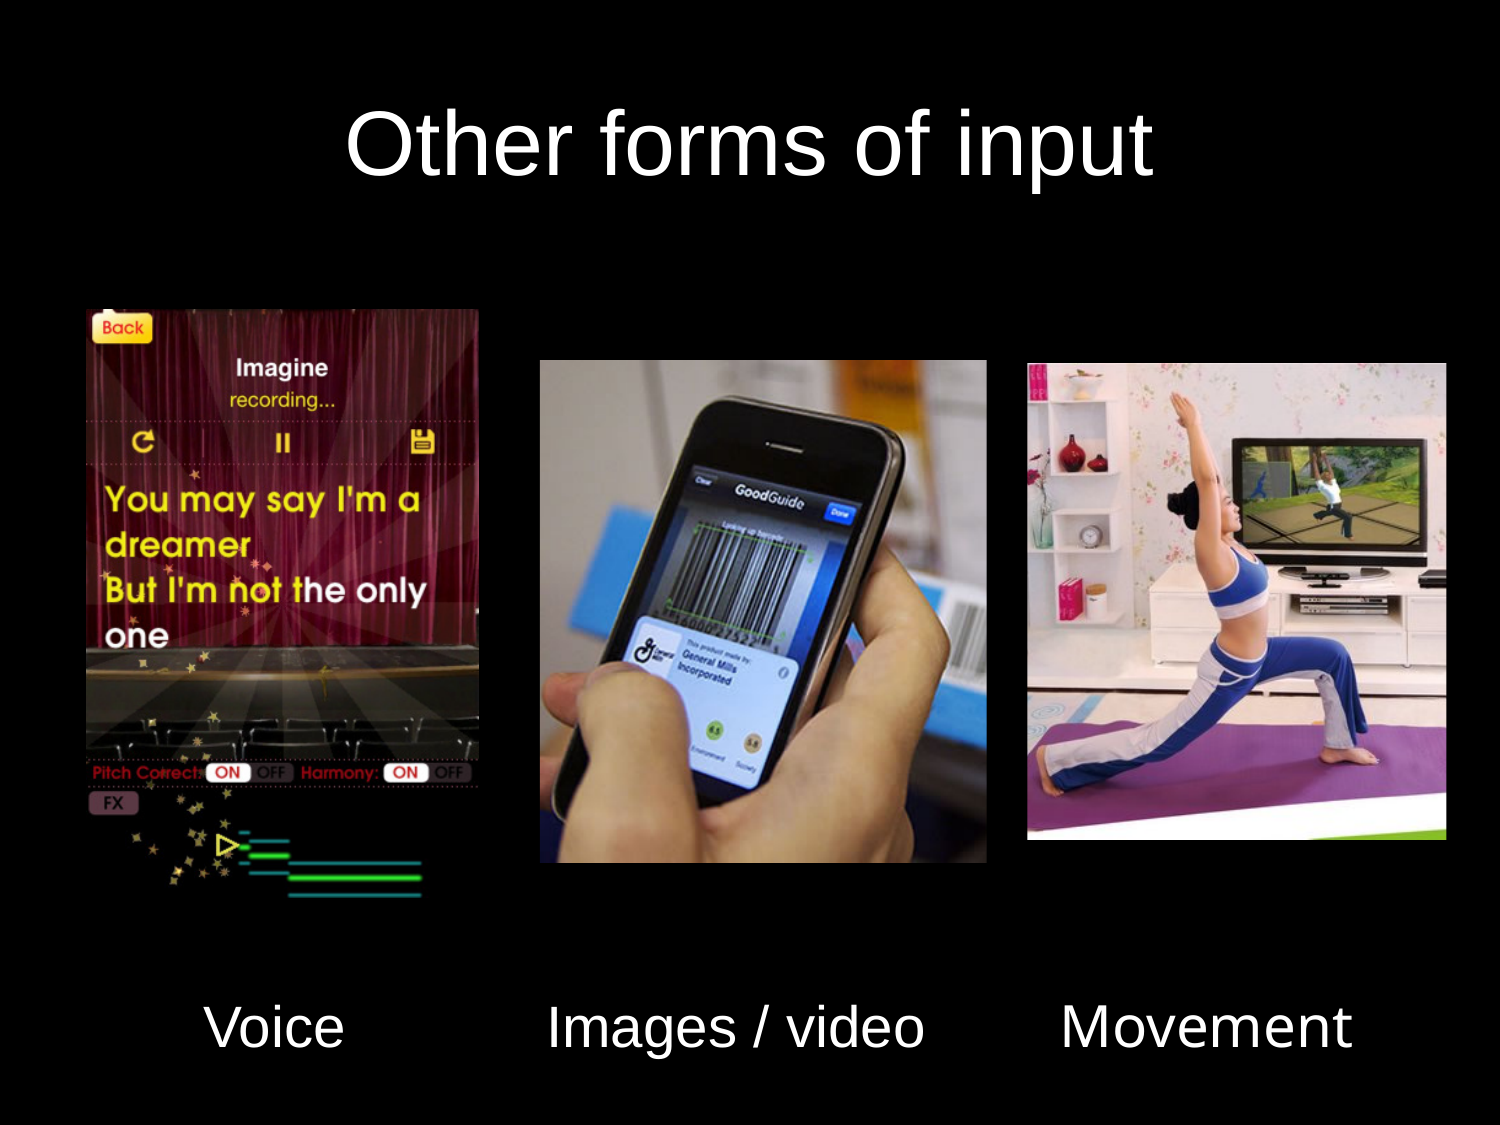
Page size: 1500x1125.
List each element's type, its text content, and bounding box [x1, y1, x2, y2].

picture [1026, 362, 1447, 840]
title Other forms of input [75, 45, 1425, 233]
picture [539, 360, 987, 863]
list Voice [43, 981, 478, 1097]
list Images / video [478, 981, 949, 1097]
text_box Movement [949, 981, 1465, 1097]
picture [86, 308, 480, 898]
